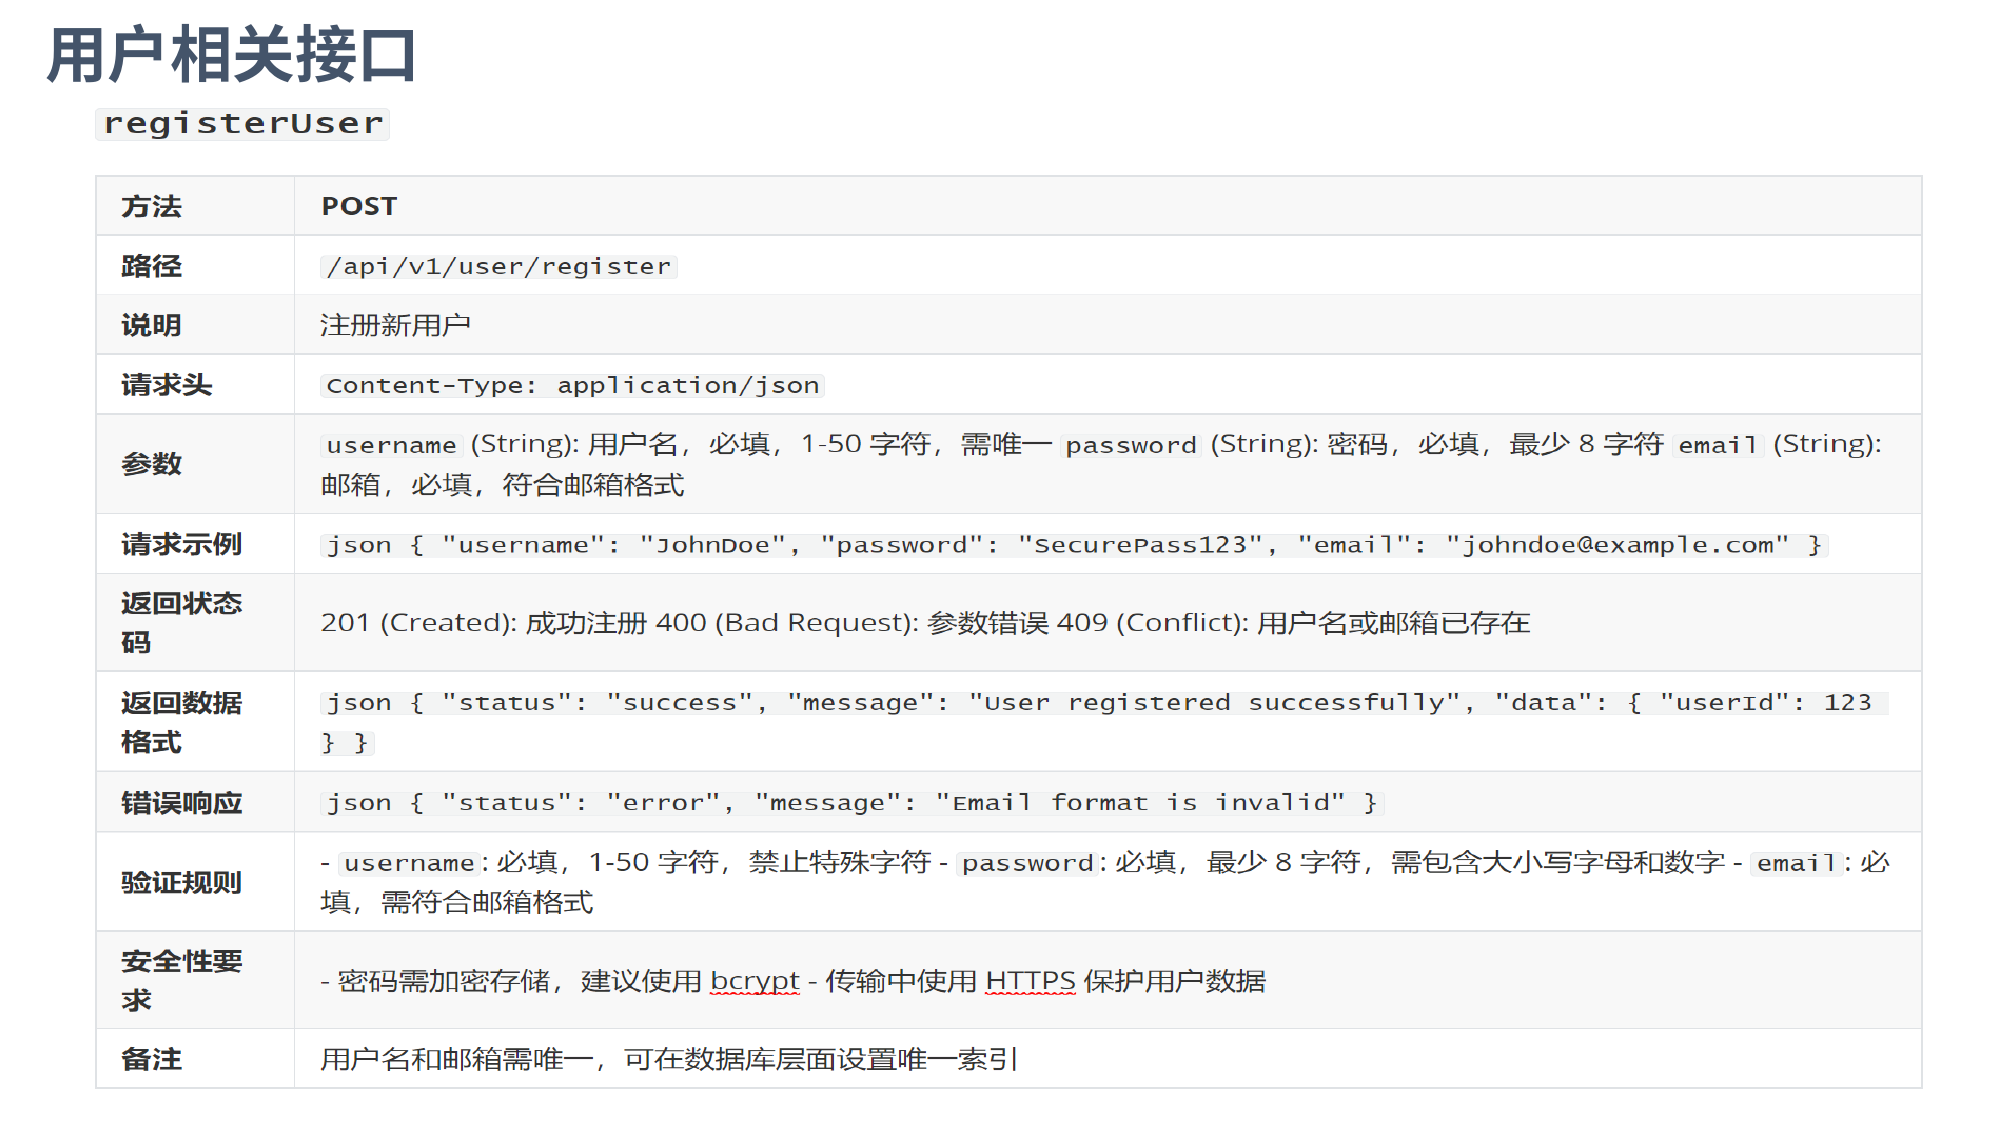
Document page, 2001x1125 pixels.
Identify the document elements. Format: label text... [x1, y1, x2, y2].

text_box 用户相关接口 [24, 0, 1869, 113]
picture [87, 99, 1932, 1095]
